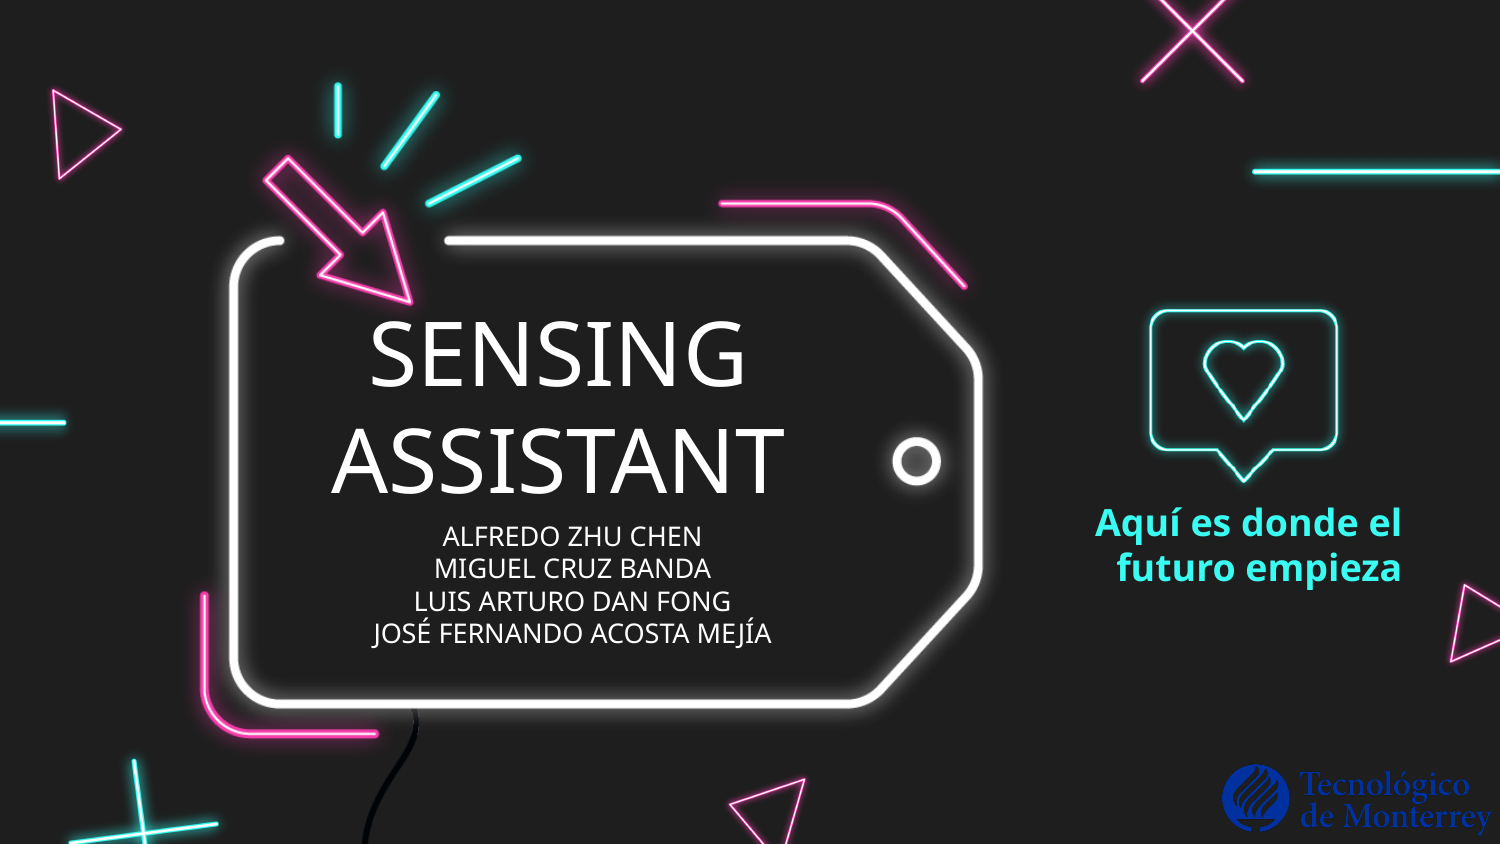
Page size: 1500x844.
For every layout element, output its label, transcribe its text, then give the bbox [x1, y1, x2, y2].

picture [0, 397, 81, 447]
picture [1411, 558, 1500, 675]
picture [44, 51, 1015, 844]
picture [1230, 146, 1500, 196]
picture [33, 75, 144, 190]
picture [1122, 0, 1263, 101]
subtitle Aquí es donde el futuro empieza [1029, 469, 1418, 617]
picture [1222, 763, 1494, 836]
picture [1134, 294, 1353, 498]
